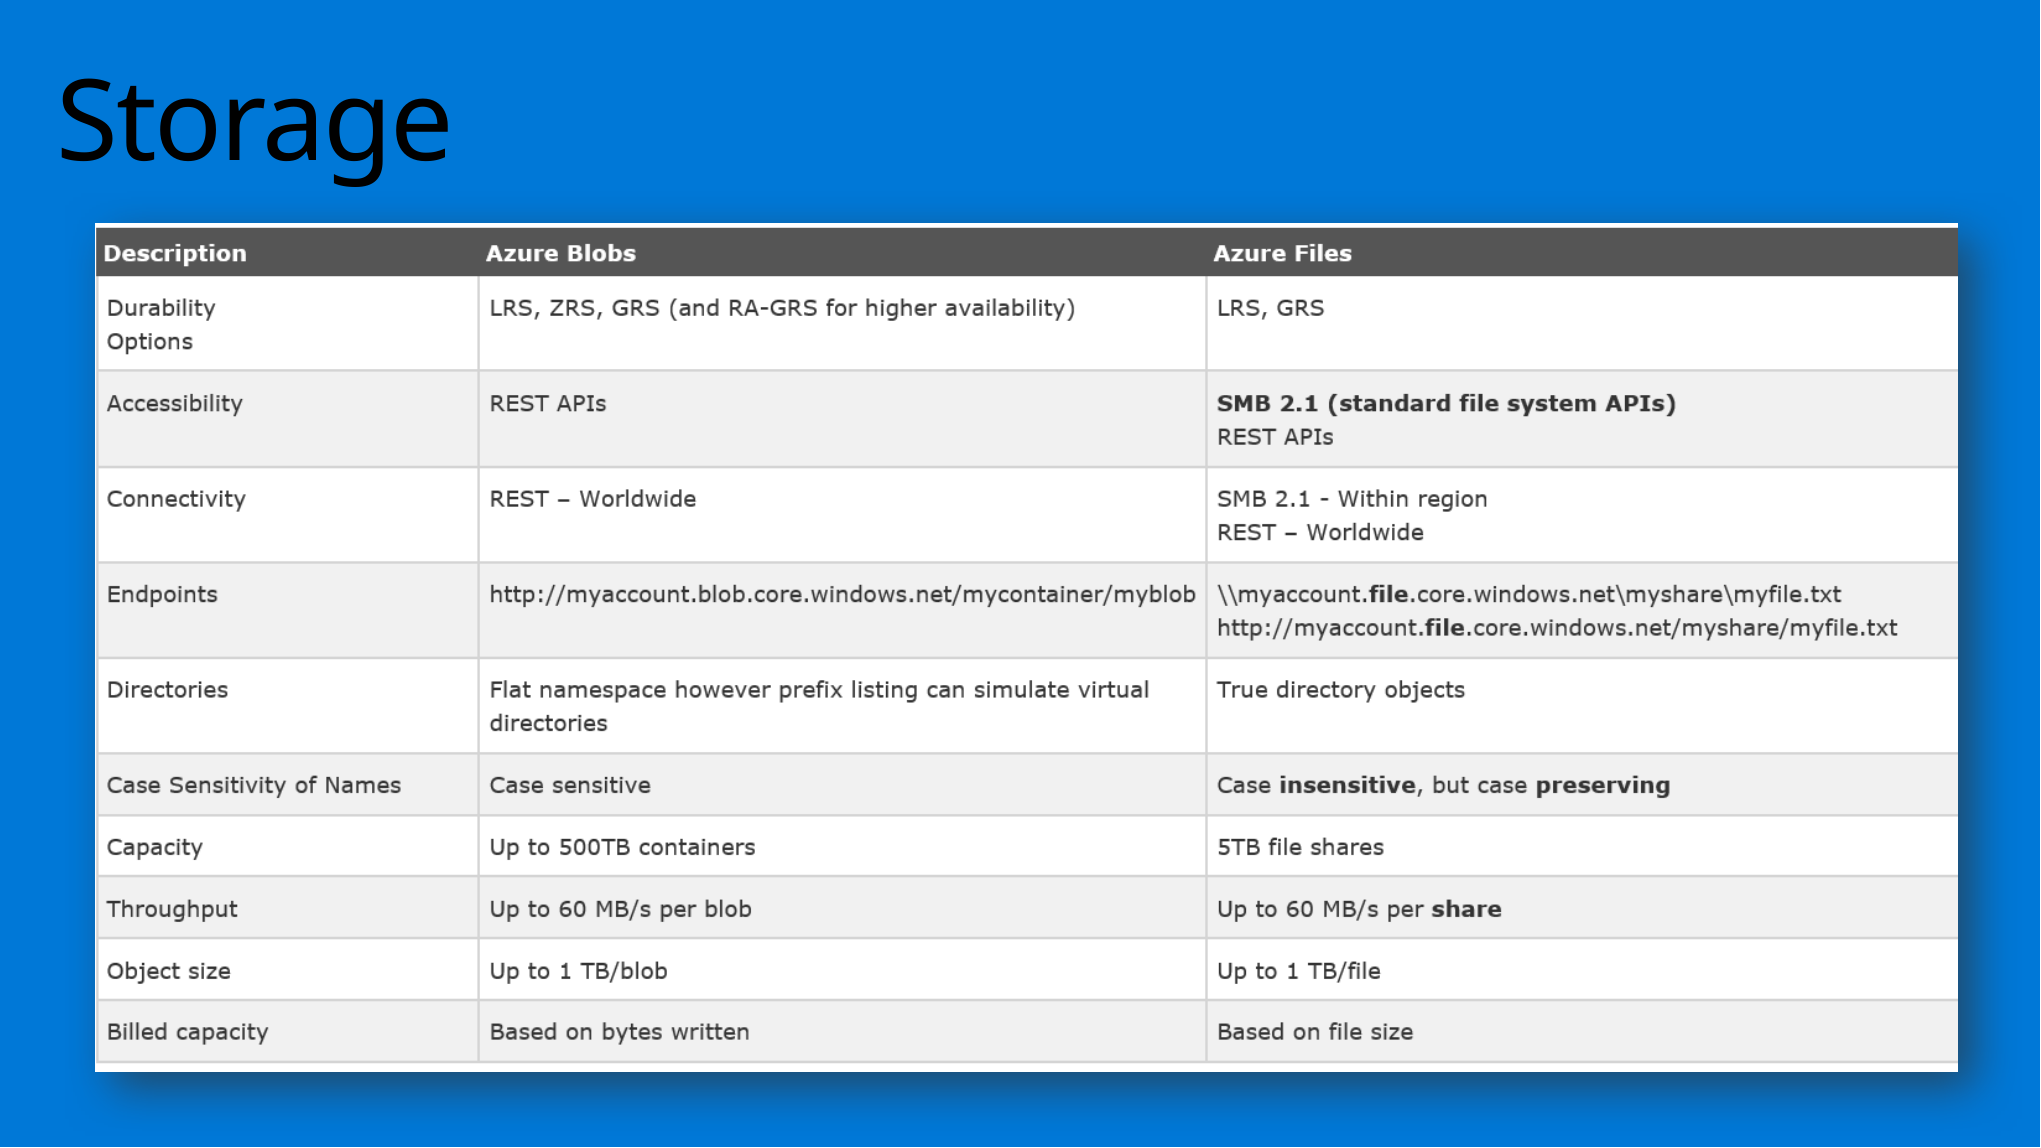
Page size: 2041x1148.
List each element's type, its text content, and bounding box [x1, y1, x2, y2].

picture [94, 223, 1958, 1072]
title Storage [32, 48, 2020, 199]
